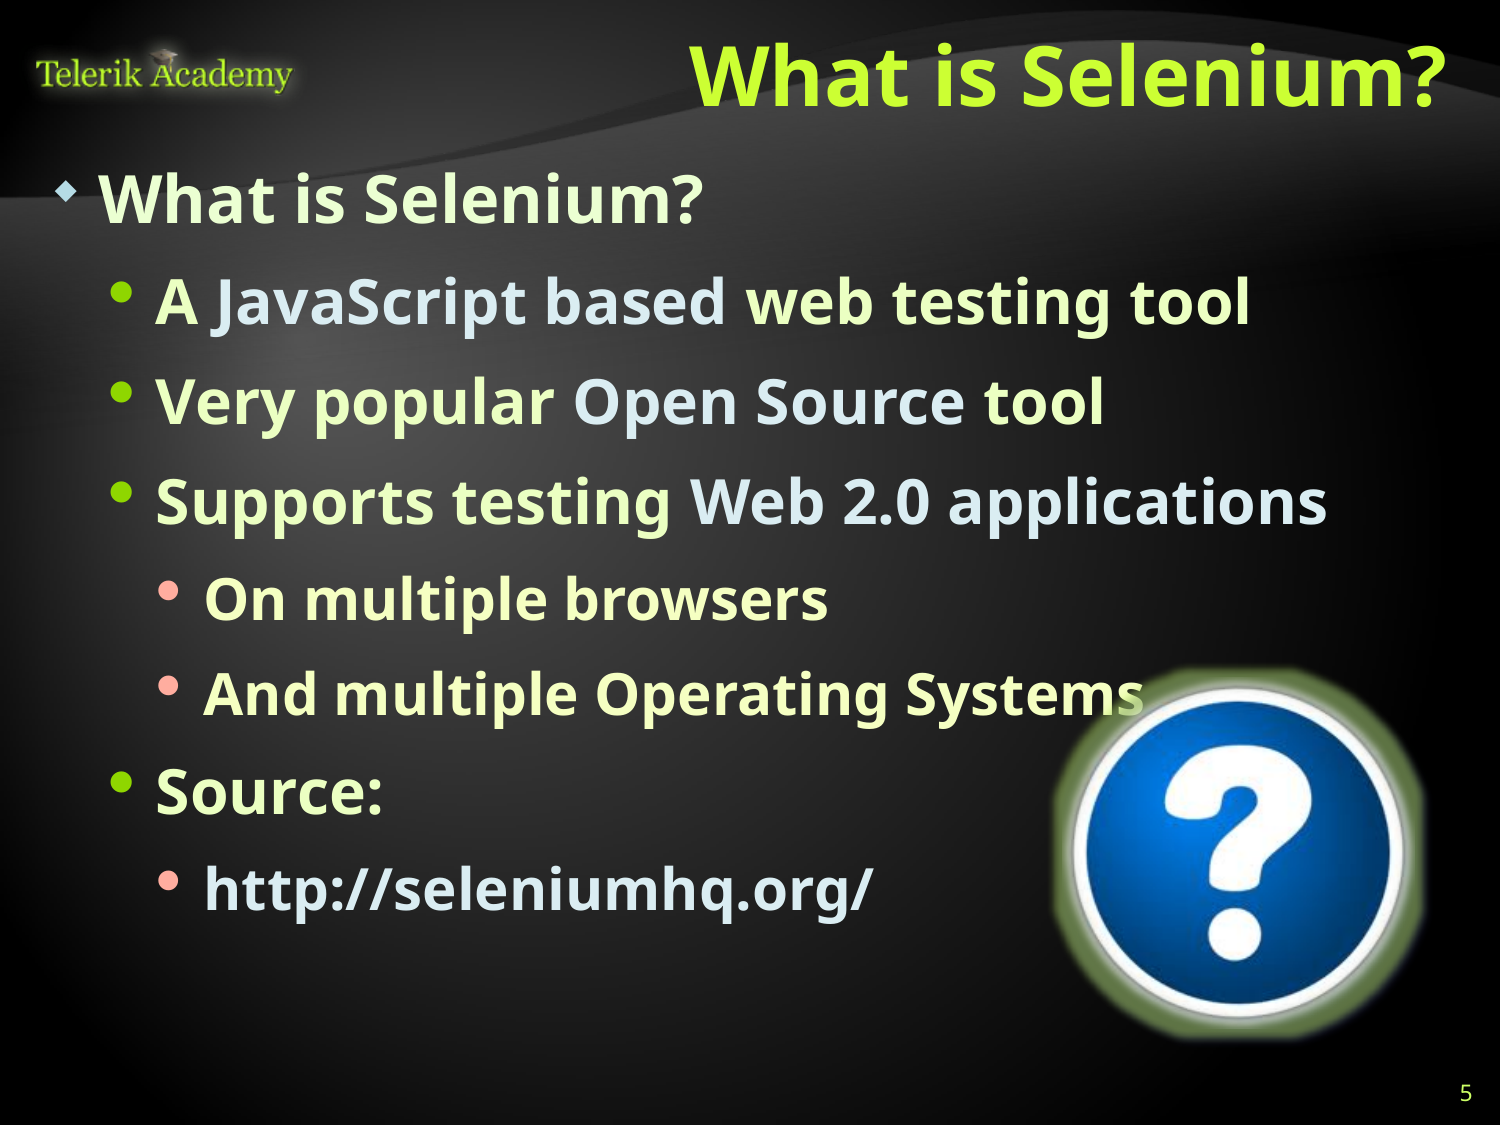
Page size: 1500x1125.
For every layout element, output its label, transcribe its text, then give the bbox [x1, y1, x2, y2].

title What is Selenium? [300, 12, 1463, 149]
list What is Selenium? A JavaScript based web testing tool Very popular Open Source tool Supports testing Web 2.0 applications On multiple browsers And multiple Operating Systems Source: http://seleniumhq.org/ [37, 149, 1463, 1100]
slide_number 5 [1412, 1074, 1488, 1113]
picture [0, 0, 1500, 1125]
